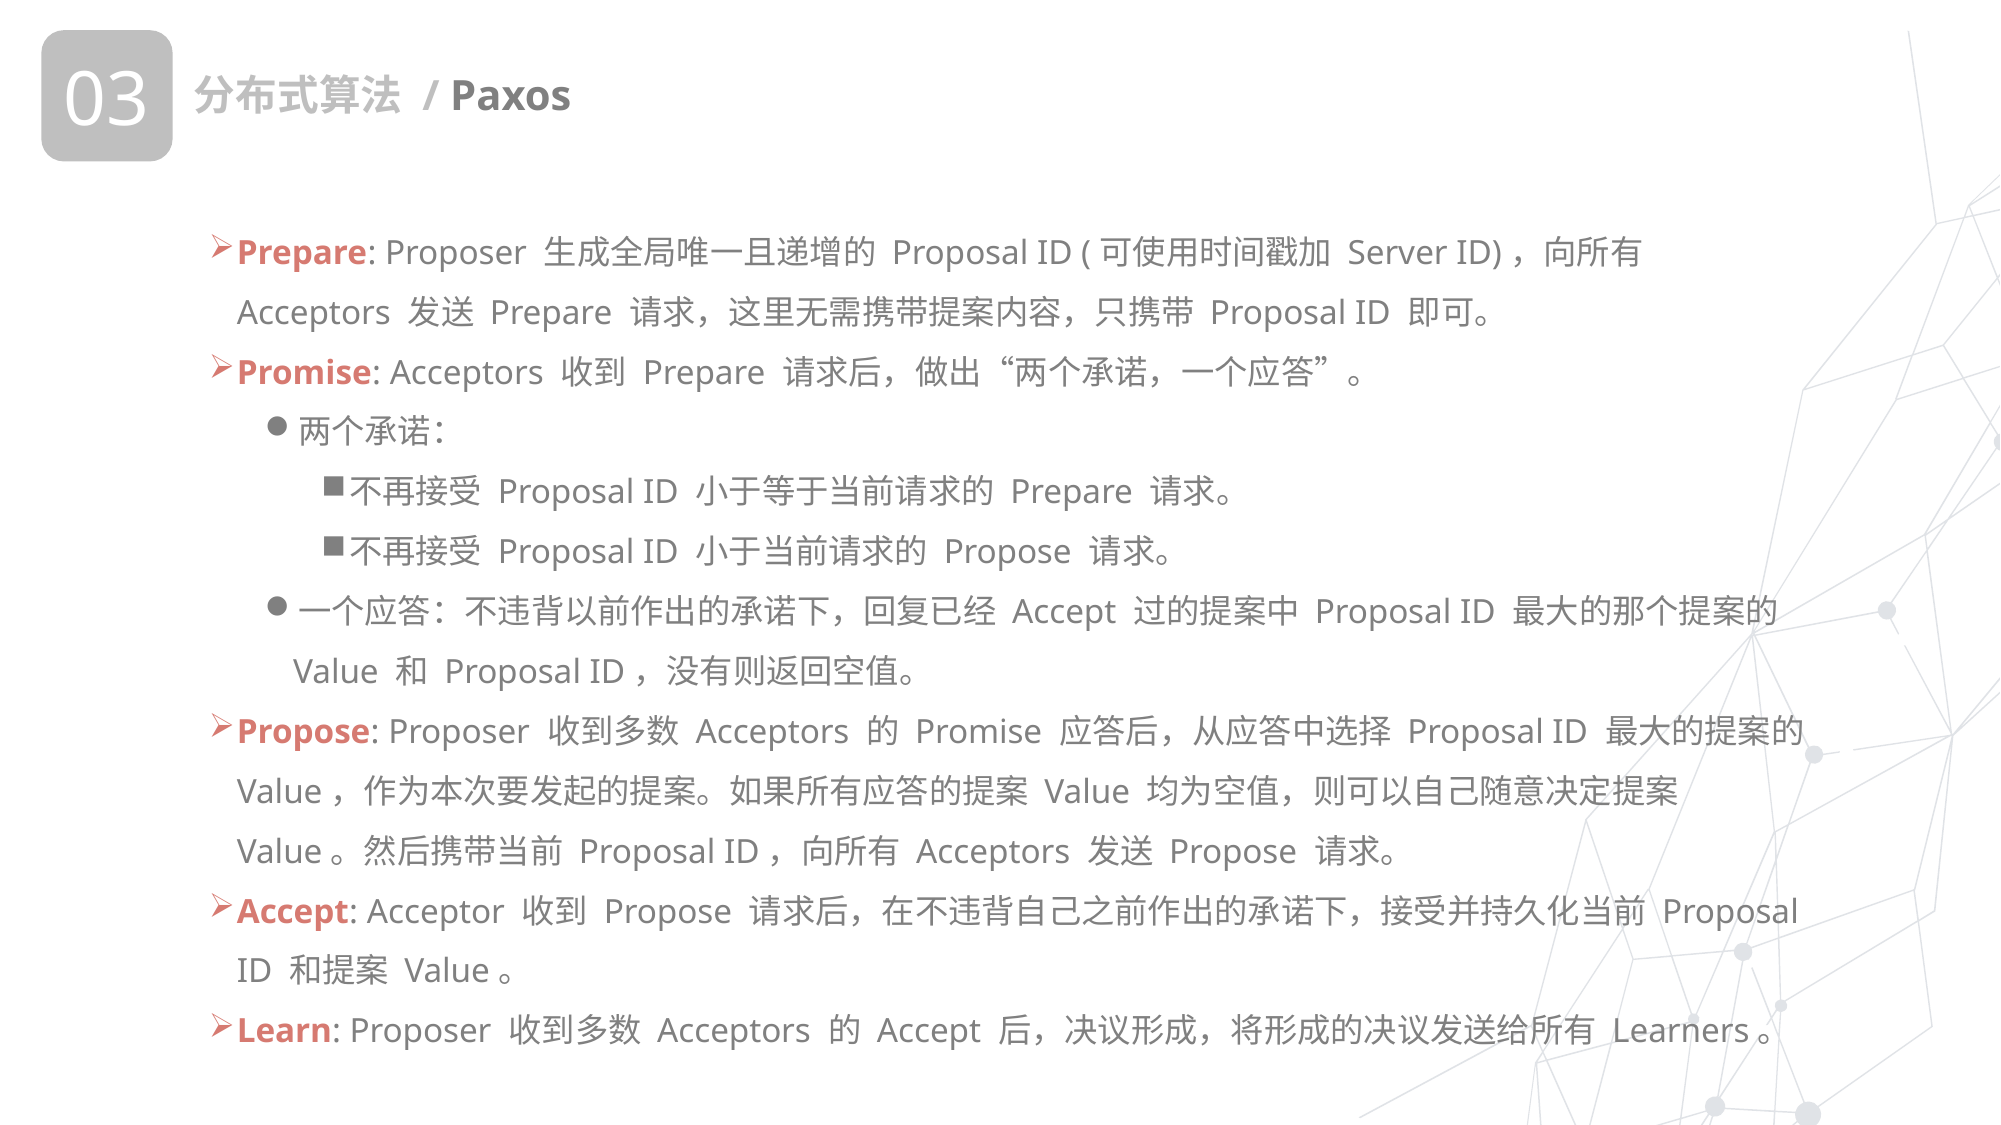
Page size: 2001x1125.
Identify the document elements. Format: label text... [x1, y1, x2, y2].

text_box 03 [41, 30, 173, 162]
text_box [1589, 1057, 1609, 1125]
text_box Prepare: Proposer 生成全局唯一且递增的 Proposal ID (可使用时间戳加 Server ID)，向所有 Acceptors 发送 Prepare 请求，这里无需携带提案内容，只携带 Proposal ID 即可。 Promise: Acceptors 收到 Prepare 请求后，做出“两个承诺，一个应答”。 两个承诺： 不再接受 Proposal ID 小于等于当前请求的 Prepare 请求。 不再接受 Proposal ID 小于当前请求的 Propose 请求。 一个应答：不违背以前作出的承诺下，回复已经 Accept 过的提案中 Proposal ID 最大的那个提案的 Value 和 Proposal ID，没有则返回空值。 Propose: Proposer 收到多数 Acceptors 的 Promise 应答后，从应答中选择 Proposal ID 最大的提案的 Value，作为本次要发起的提案。如果所有应答的提案 Value 均为空值，则可以自己随意决定提案 Value。然后携带当前 Proposal ID，向所有 Acceptors 发送 Propose 请求。 Accept: Acceptor 收到 Propose 请求后，在不违背自己之前作出的承诺下，接受并持久化当前 Proposal ID 和提案 Value。 Learn: Proposer 收到多数 Acceptors 的 Accept 后，决议形成，将形成的决议发送给所有 Learners。 [194, 203, 1826, 1057]
text_box [1526, 1057, 1577, 1125]
text_box 分布式算法 / Paxos [194, 35, 958, 138]
text_box [1358, 1057, 1475, 1119]
text_box [1656, 30, 2000, 1125]
